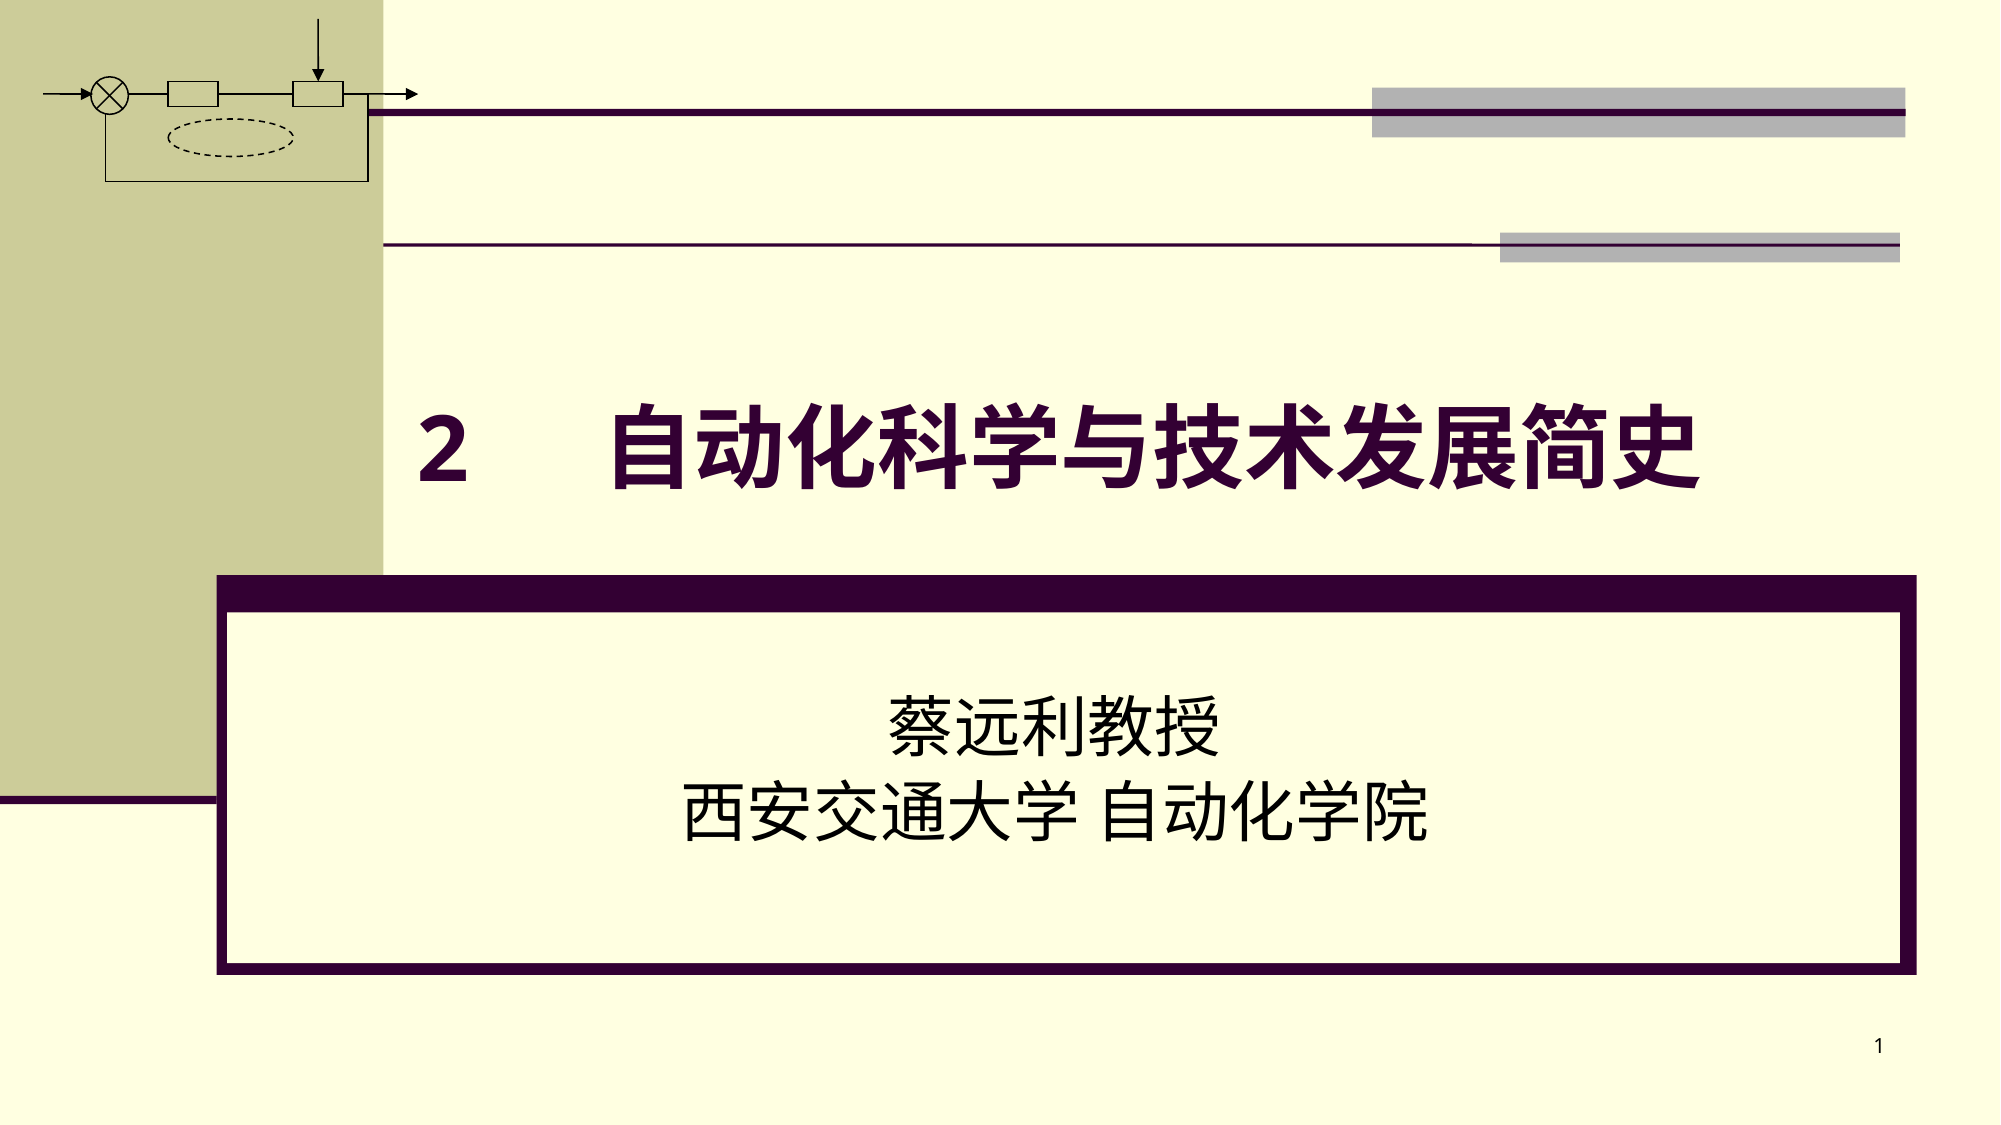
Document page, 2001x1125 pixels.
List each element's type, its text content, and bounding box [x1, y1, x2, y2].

slide_number 1 [1483, 1025, 1900, 1100]
subtitle 蔡远利教授 西安交通大学 自动化学院 [492, 641, 1618, 904]
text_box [43, 18, 419, 182]
title 2 自动化科学与技术发展简史 [386, 369, 1733, 521]
